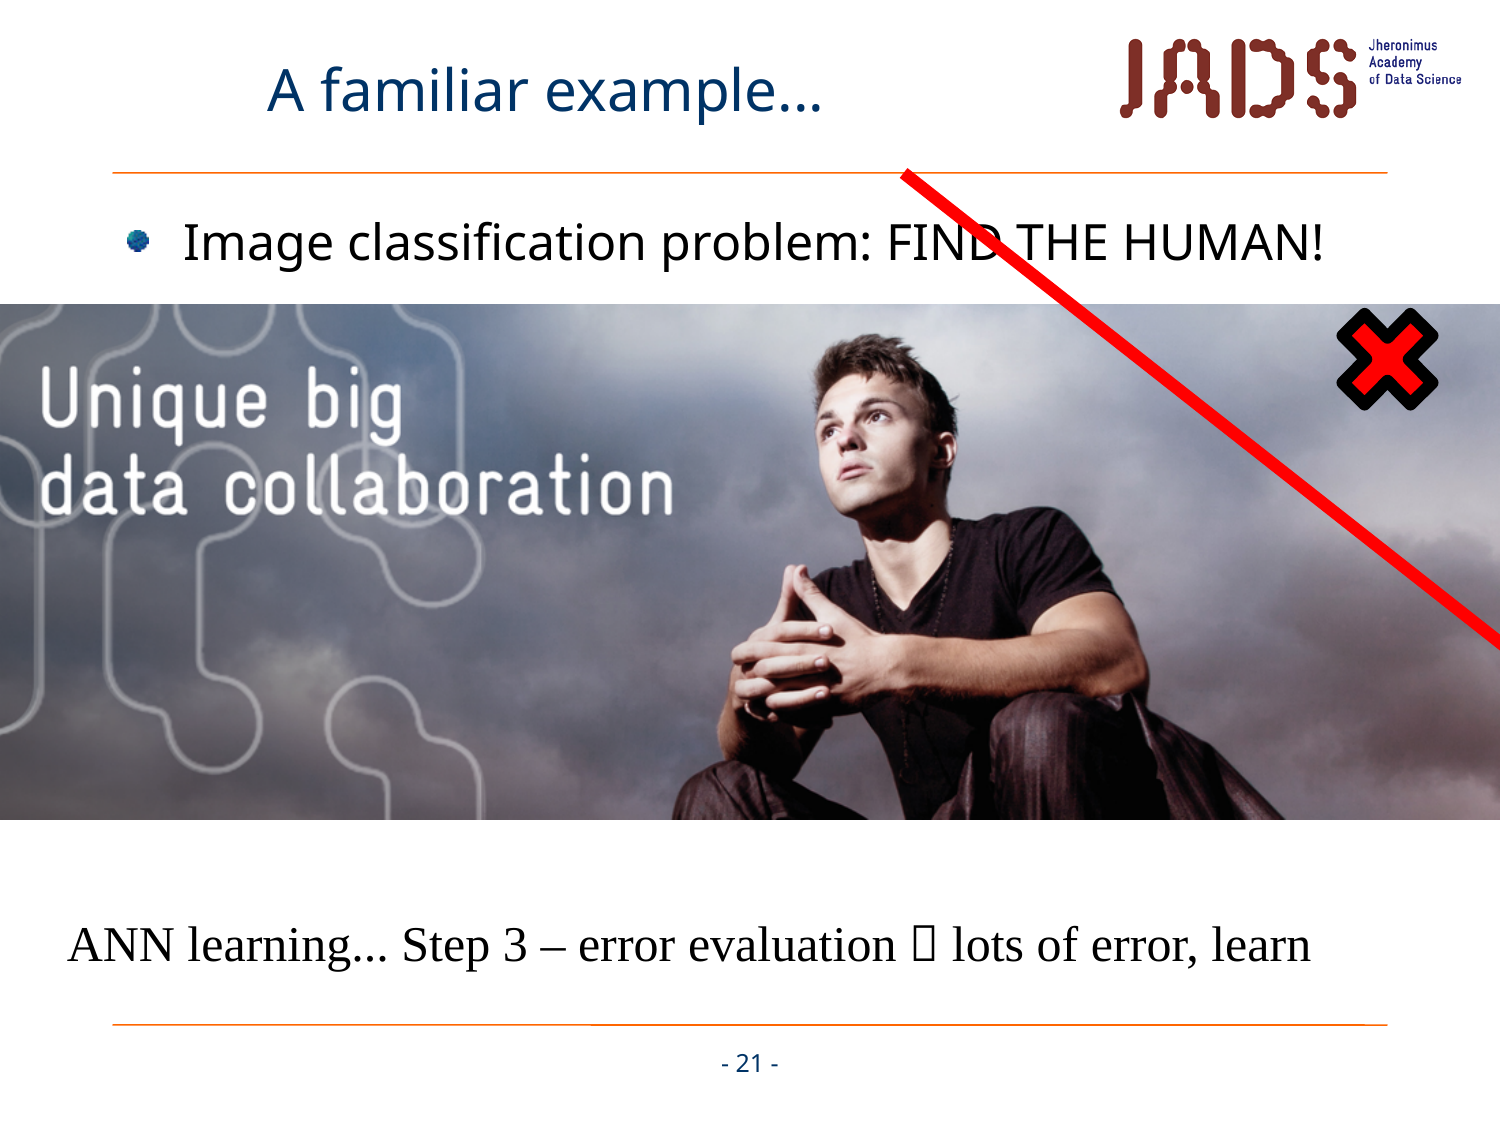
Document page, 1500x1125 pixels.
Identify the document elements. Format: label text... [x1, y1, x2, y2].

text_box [903, 172, 1500, 703]
title A familiar example... [252, 19, 1185, 157]
picture [127, 230, 149, 252]
slide_number - 21 - [670, 1039, 830, 1078]
text_box ANN learning... Step 3 – error evaluation  lots of error, learn [52, 903, 1327, 979]
list Image classification problem: FIND THE HUMAN! [112, 827, 1388, 988]
list Image classification problem: FIND THE HUMAN! [112, 203, 898, 302]
picture [0, 303, 1500, 820]
picture [1080, 0, 1500, 157]
